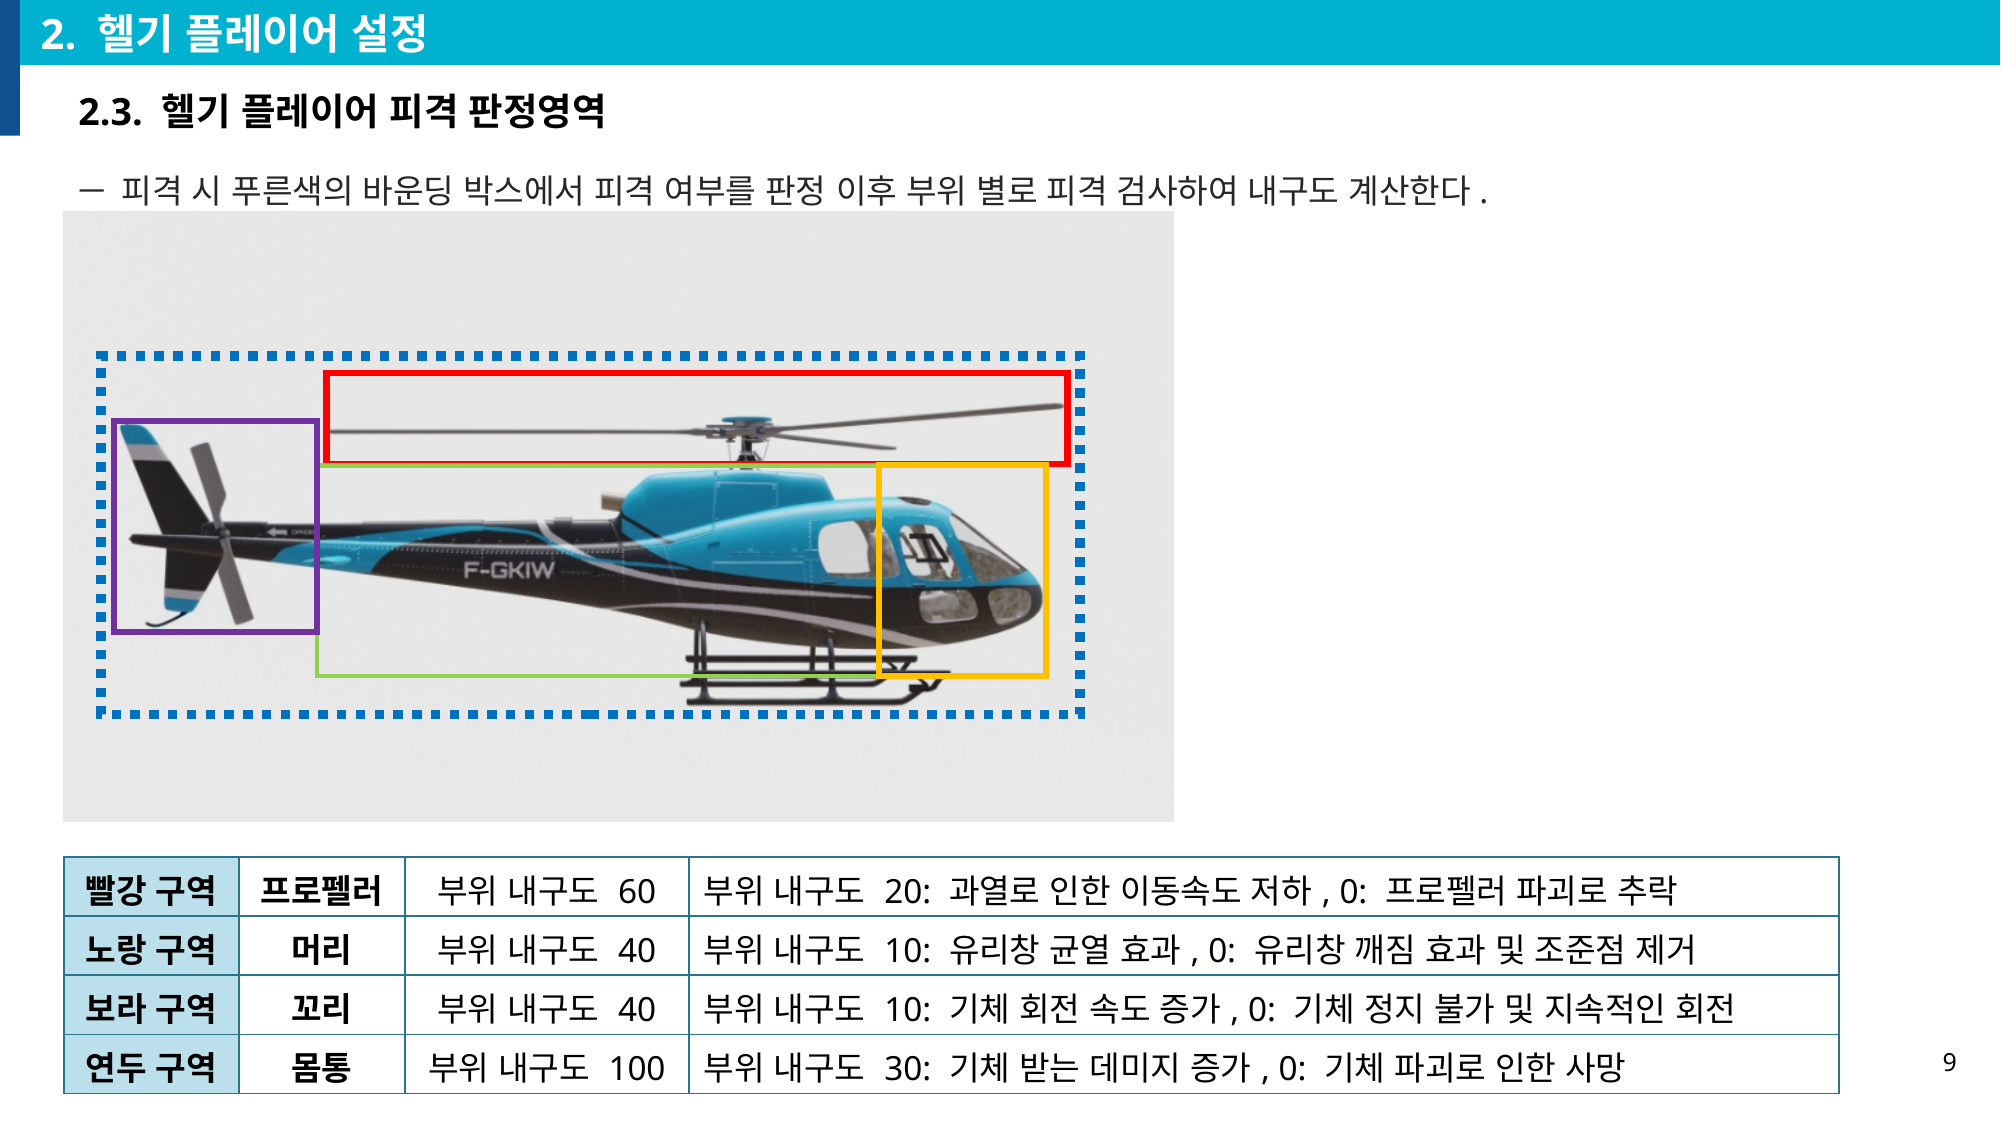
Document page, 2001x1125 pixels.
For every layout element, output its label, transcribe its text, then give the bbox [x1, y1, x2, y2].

table_cell 연두 구역 [65, 1035, 238, 1093]
table_cell 꼬리 [240, 976, 404, 1034]
table_cell 부위 내구도 40 [406, 917, 688, 974]
table_cell 보라 구역 [65, 976, 238, 1034]
table_cell 부위 내구도 30: 기체 받는 데미지 증가, 0: 기체 파괴로 인한 사망 [690, 1035, 1838, 1093]
table_cell 부위 내구도 40 [406, 976, 688, 1034]
table_cell 머리 [240, 917, 404, 974]
slide_number 9 [1907, 1033, 1972, 1094]
table_header 부위 내구도 20: 과열로 인한 이동속도 저하, 0: 프로펠러 파괴로 추락 [690, 858, 1838, 915]
table_cell 몸통 [240, 1035, 404, 1093]
table_header 부위 내구도 60 [406, 858, 688, 915]
table_cell 부위 내구도 10: 유리창 균열 효과, 0: 유리창 깨짐 효과 및 조준점 제거 [690, 917, 1838, 974]
text_box [0, 0, 21, 137]
table_cell 부위 내구도 100 [406, 1035, 688, 1093]
table_header 프로펠러 [240, 858, 404, 915]
table_cell 부위 내구도 10: 기체 회전 속도 증가, 0: 기체 정지 불가 및 지속적인 회전 [690, 976, 1838, 1034]
table_header 빨강 구역 [65, 858, 238, 915]
text_box 2. 헬기 플레이어 설정 [19, 0, 2000, 66]
table_cell 노랑 구역 [65, 917, 238, 974]
text_box 피격 시 푸른색의 바운딩 박스에서 피격 여부를 판정 이후 부위 별로 피격 검사하여 내구도 계산한다. [60, 142, 1937, 218]
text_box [63, 211, 1174, 822]
text_box 2.3. 헬기 플레이어 피격 판정영역 [63, 80, 676, 140]
